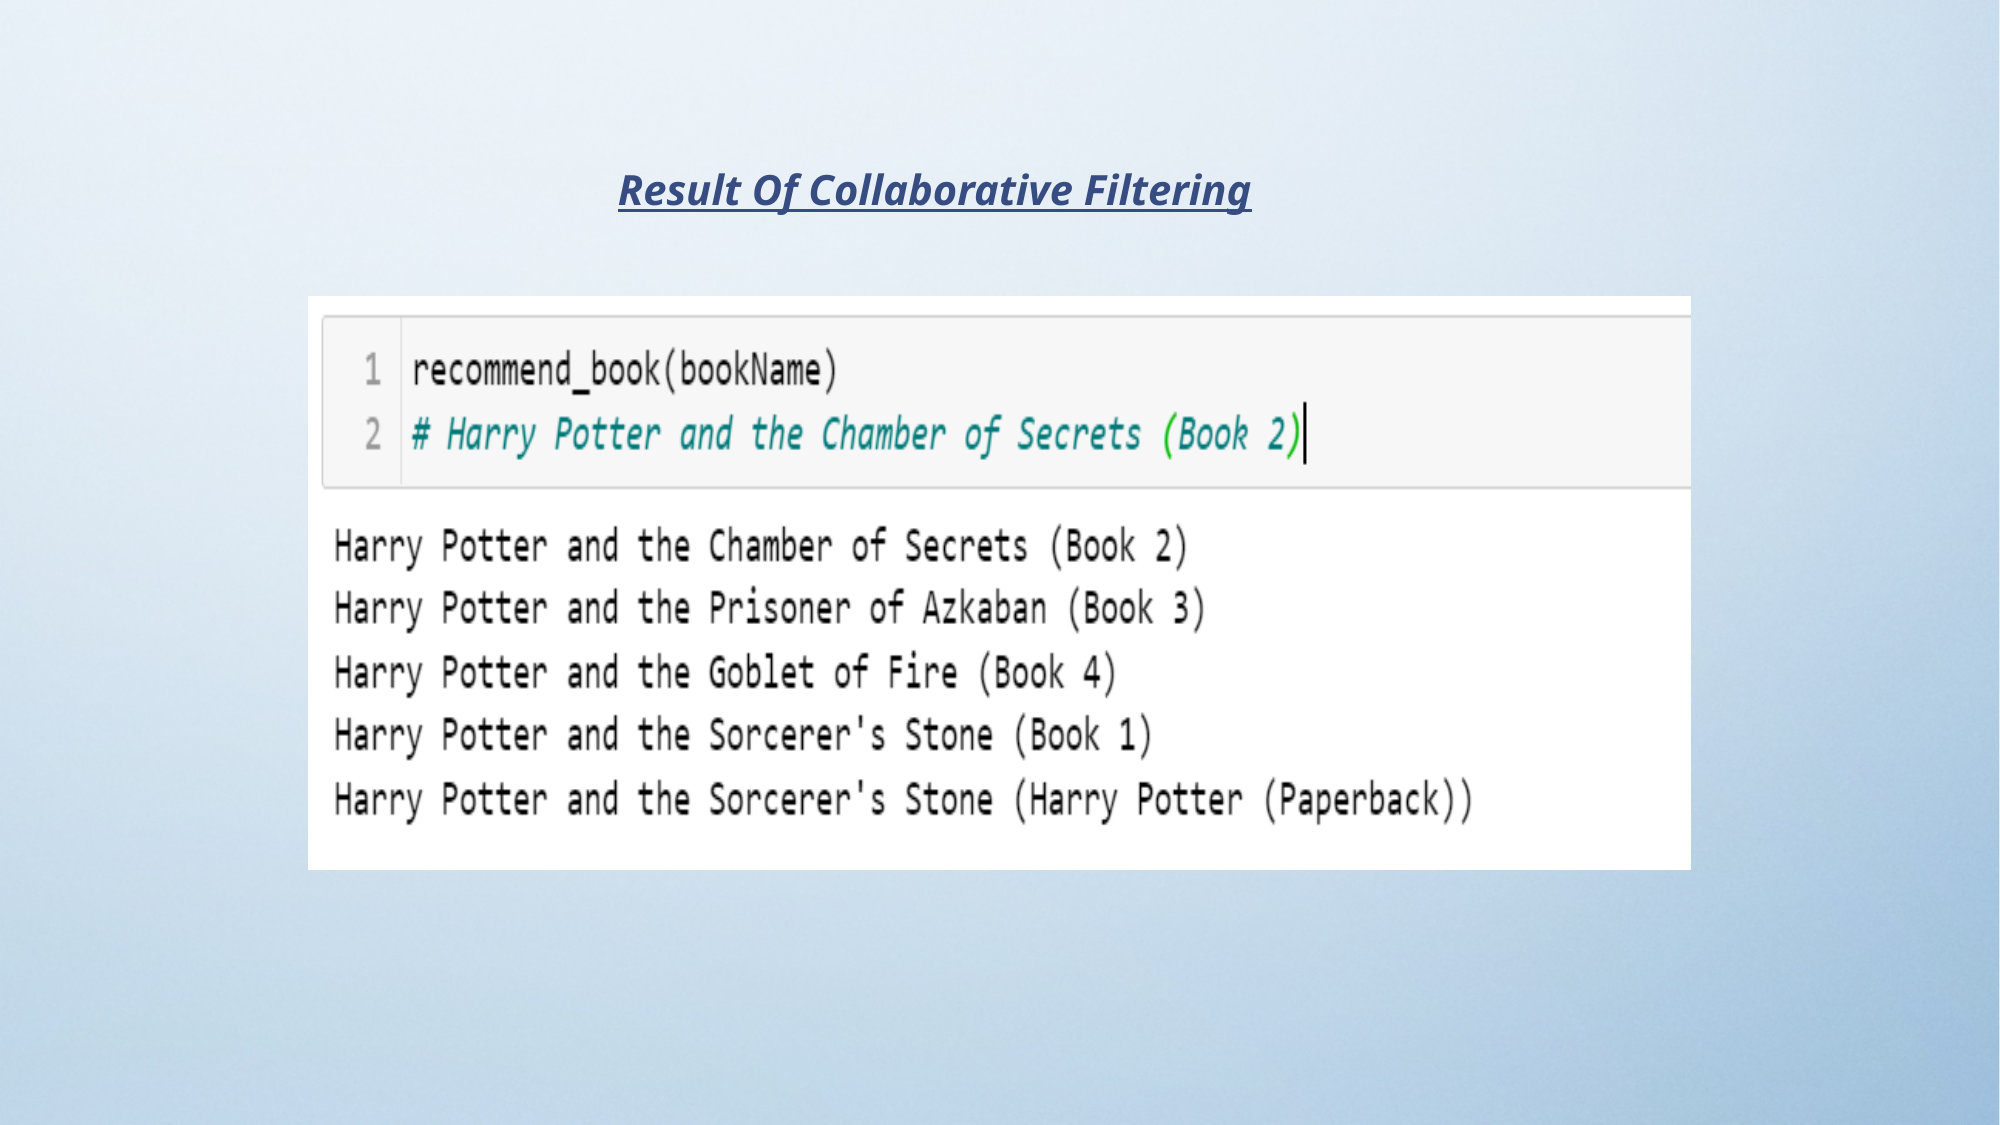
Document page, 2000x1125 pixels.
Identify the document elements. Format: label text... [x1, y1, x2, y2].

text_box Result Of Collaborative Filtering [562, 156, 1307, 222]
picture [0, 0, 2000, 1125]
